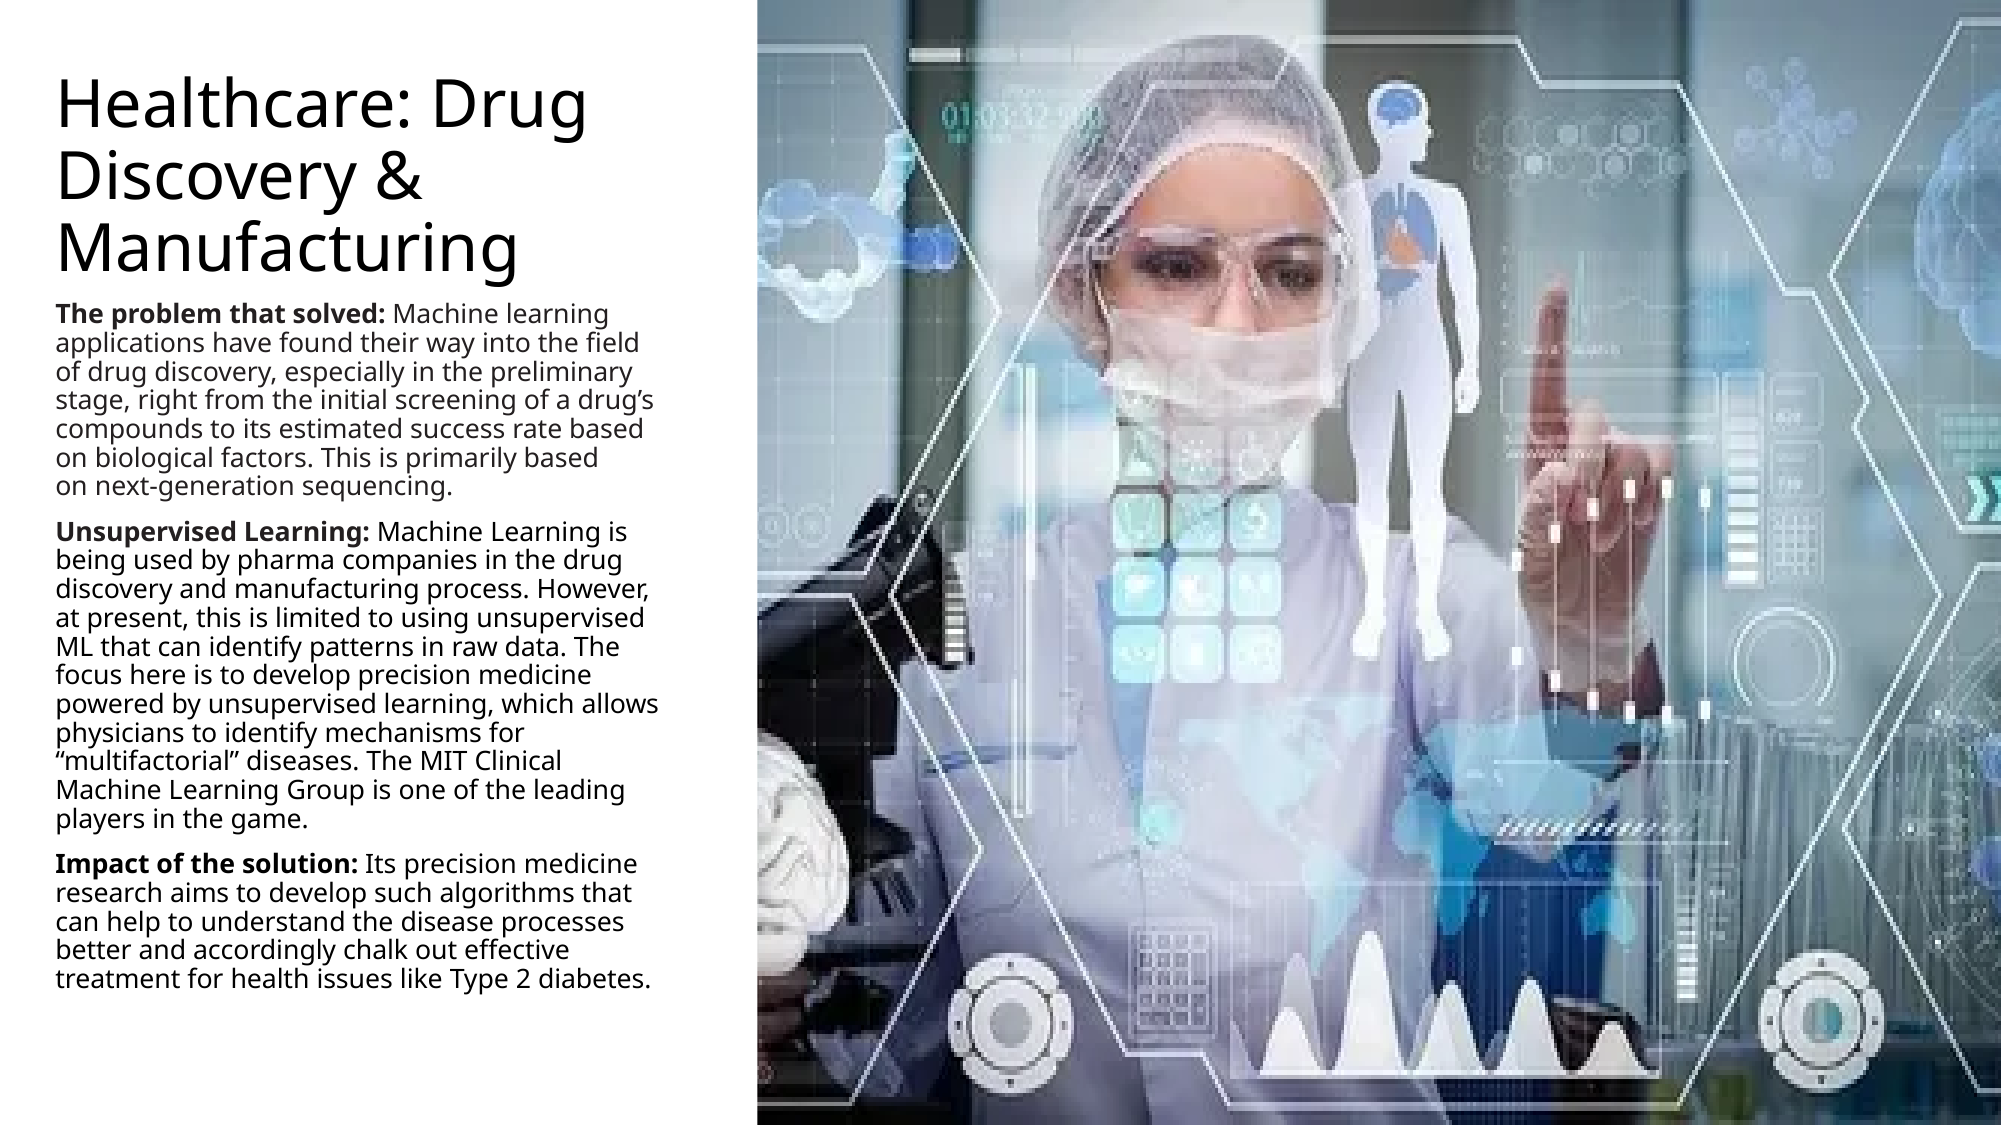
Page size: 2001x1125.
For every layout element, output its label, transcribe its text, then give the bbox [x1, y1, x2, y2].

list The problem that solved: Machine learning applications have found their way into the field of drug discovery, especially in the preliminary stage, right from the initial screening of a drug’s compounds to its estimated success rate based on biological factors. This is primarily based on next-generation sequencing. Unsupervised Learning: Machine Learning is being used by pharma companies in the drug discovery and manufacturing process. However, at present, this is limited to using unsupervised ML that can identify patterns in raw data. The focus here is to develop precision medicine powered by unsupervised learning, which allows physicians to identify mechanisms for “multifactorial” diseases. The MIT Clinical Machine Learning Group is one of the leading players in the game. Impact of the solution: Its precision medicine research aims to develop such algorithms that can help to understand the disease processes better and accordingly chalk out effective treatment for health issues like Type 2 diabetes. [40, 293, 686, 1006]
picture [756, 0, 2001, 1125]
title Healthcare: Drug Discovery & Manufacturing [40, 30, 686, 293]
